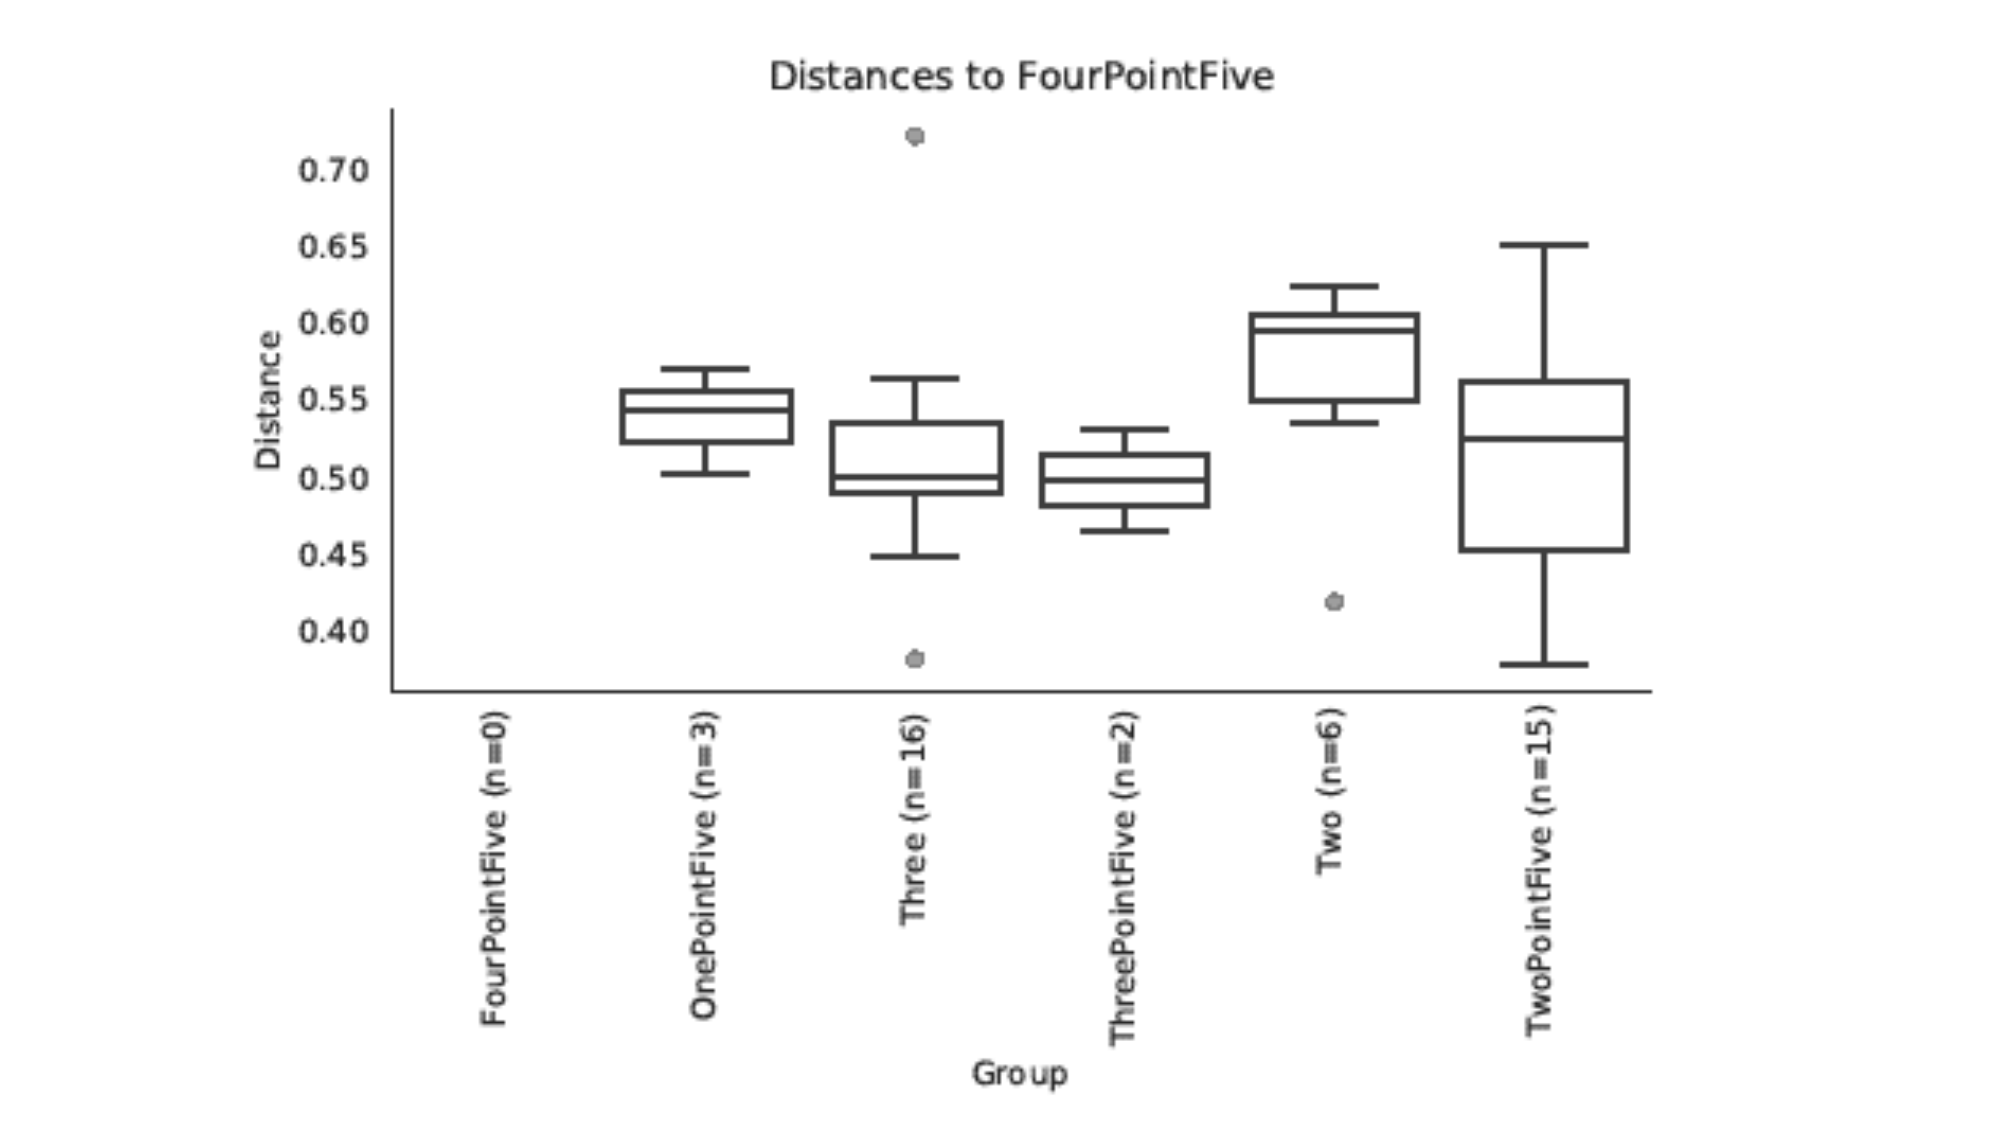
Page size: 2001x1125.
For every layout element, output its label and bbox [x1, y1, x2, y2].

text_box [220, 30, 1685, 1125]
